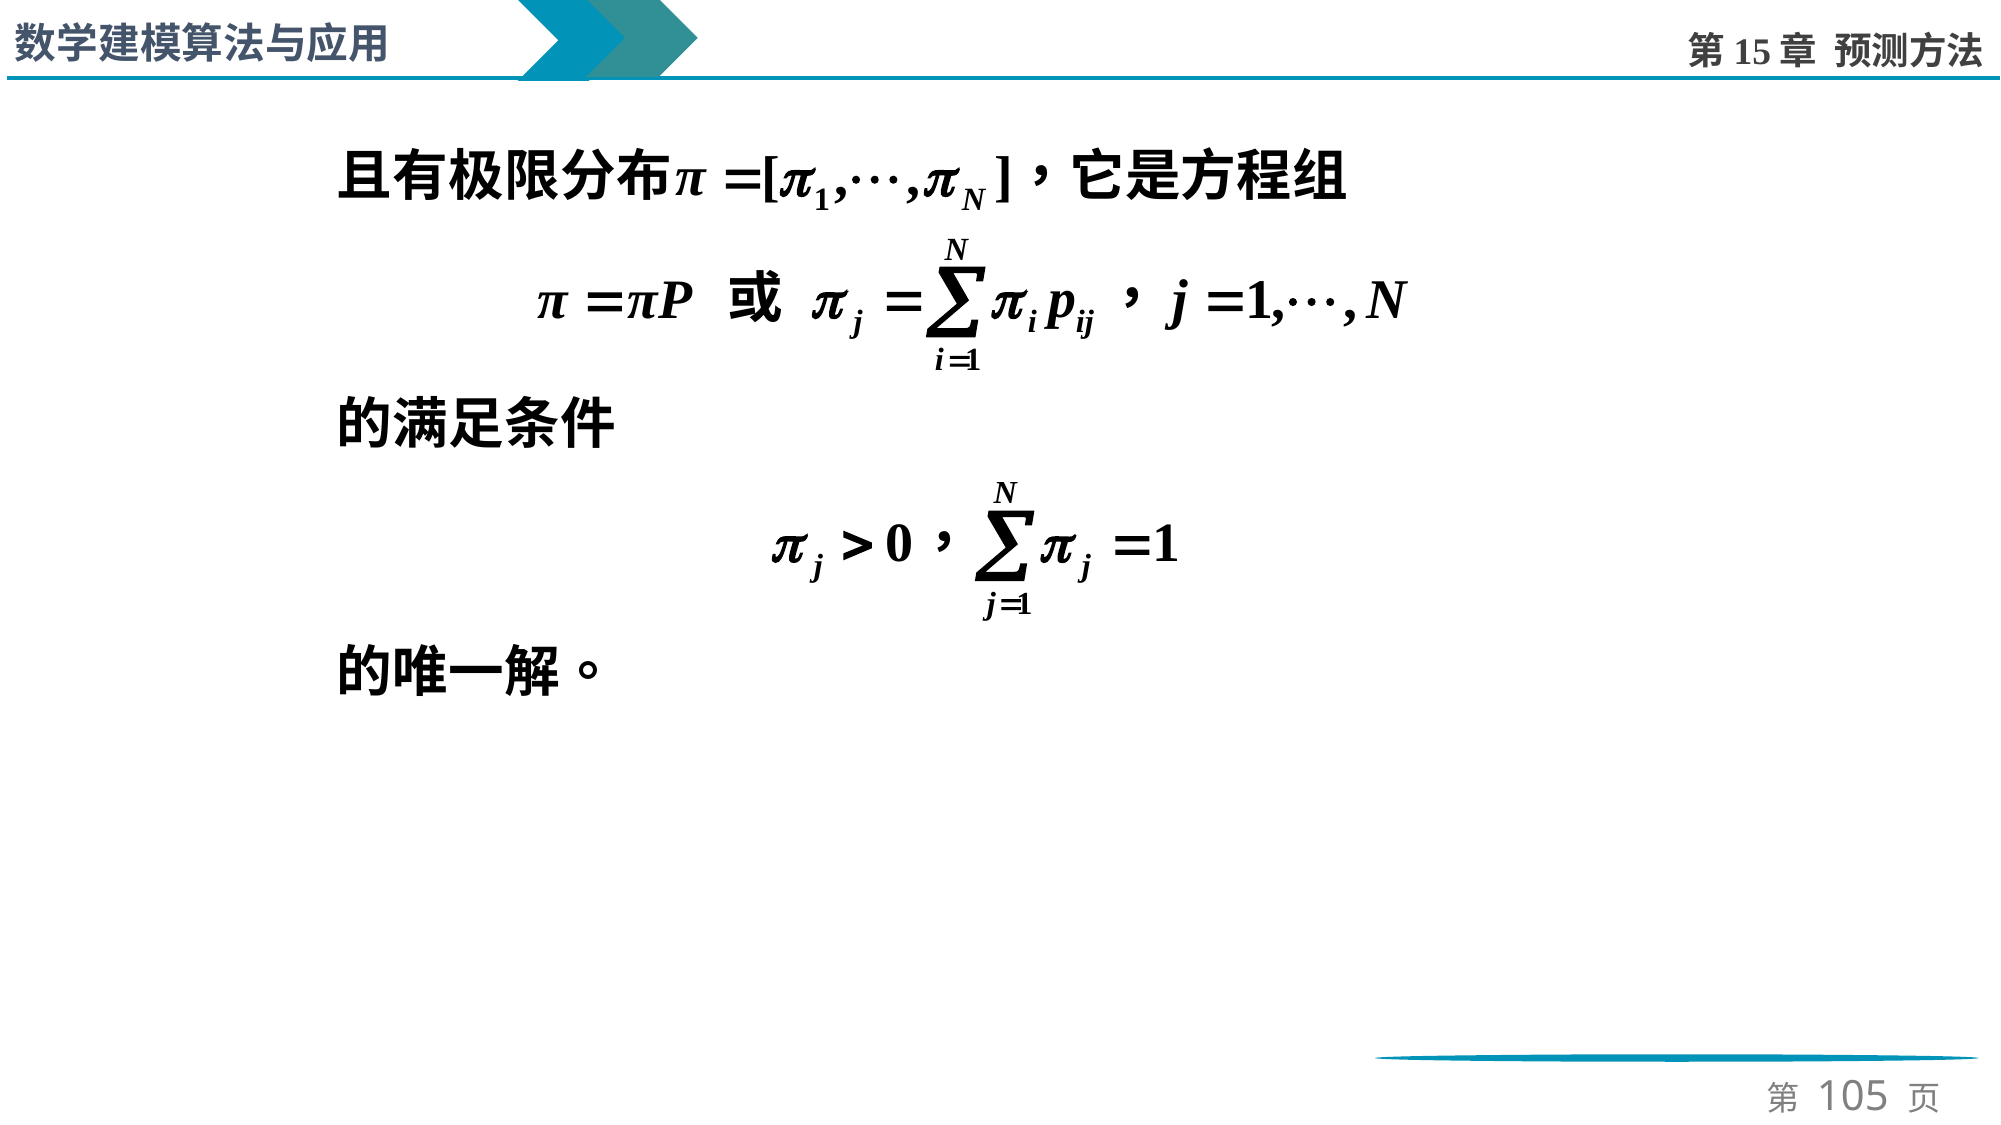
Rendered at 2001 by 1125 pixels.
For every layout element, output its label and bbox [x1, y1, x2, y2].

text_box [336, 132, 1613, 753]
